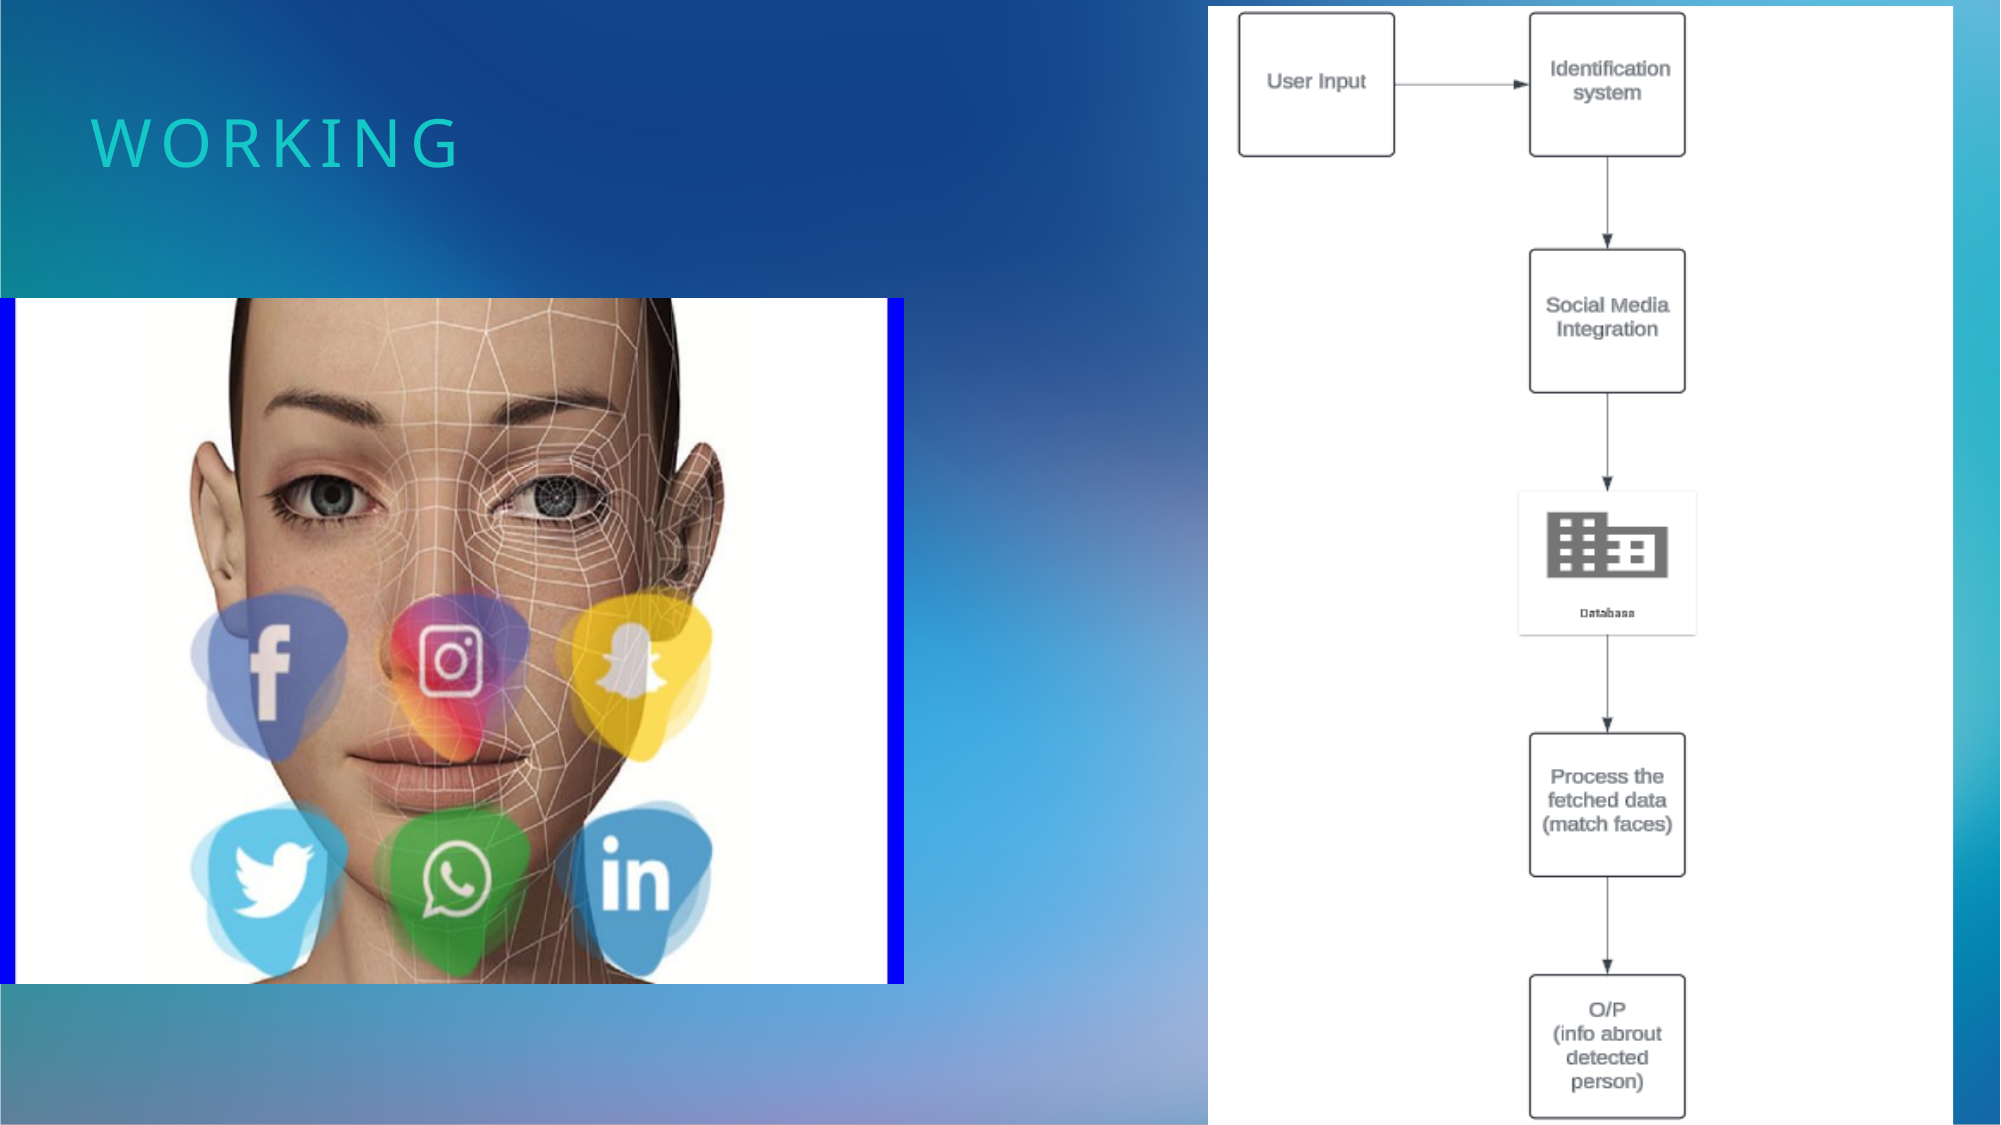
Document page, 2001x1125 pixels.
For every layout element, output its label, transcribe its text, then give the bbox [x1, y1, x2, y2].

text_box WORKING [75, 93, 1115, 189]
picture [0, 0, 2000, 1125]
